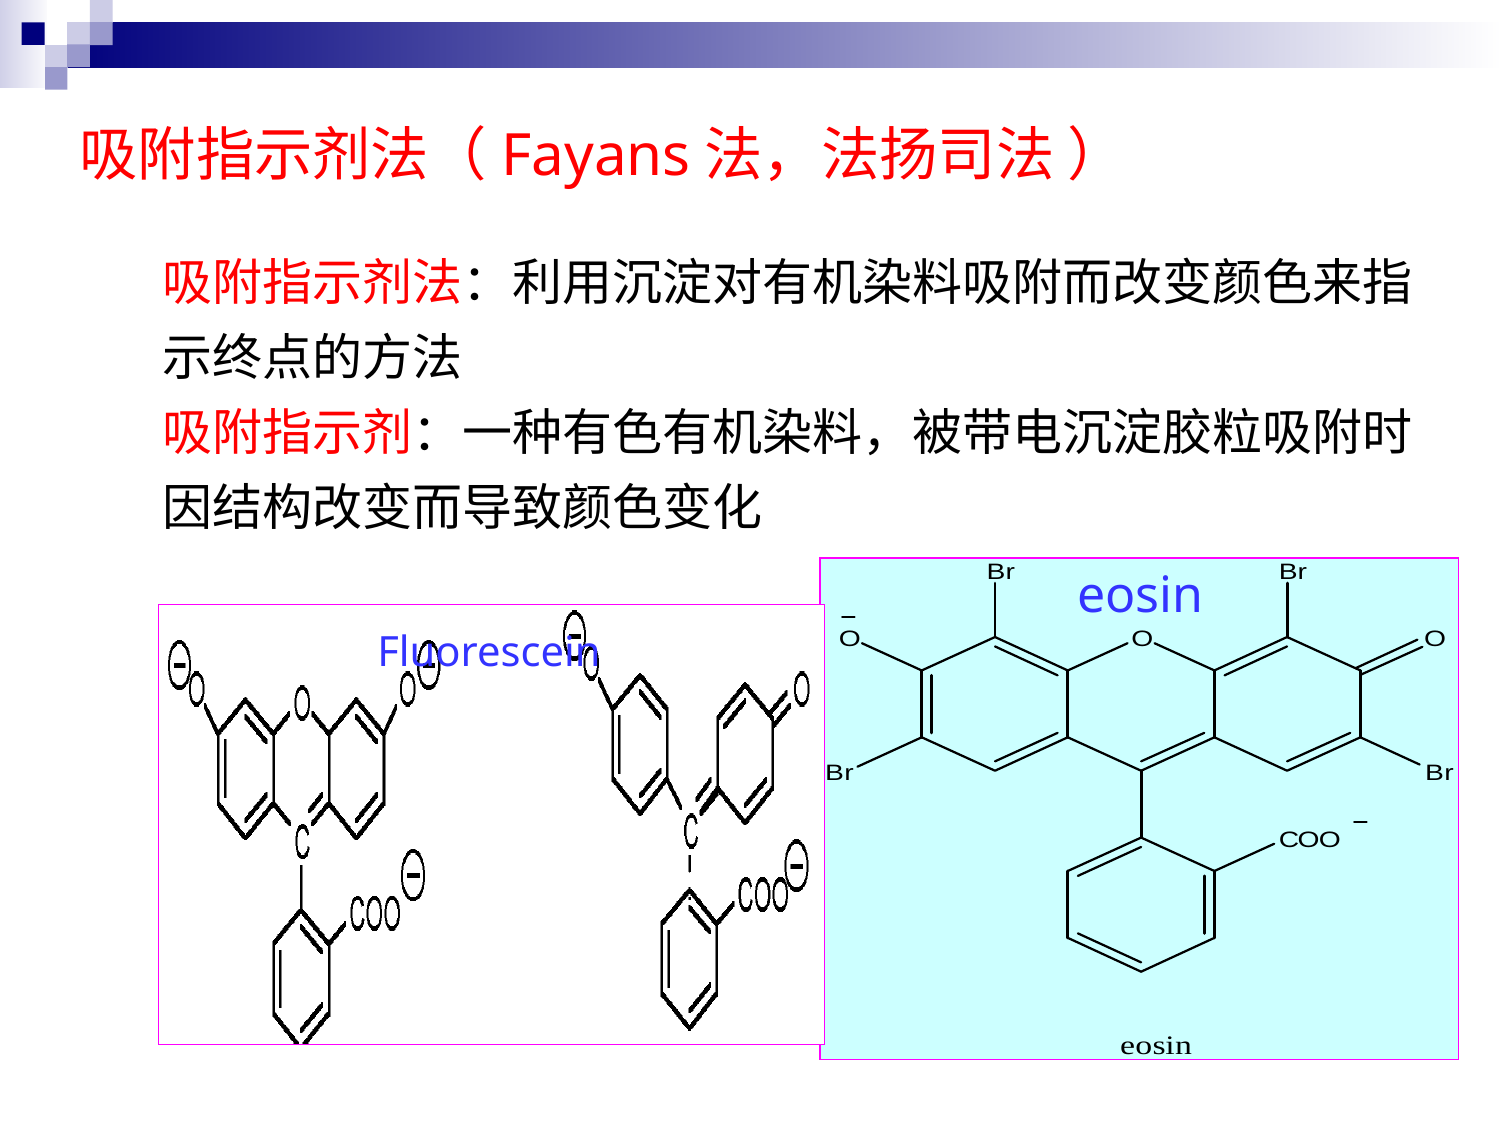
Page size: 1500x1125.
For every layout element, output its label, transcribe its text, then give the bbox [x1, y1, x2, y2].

text_box 吸附指示剂法：利用沉淀对有机染料吸附而改变颜色来指示终点的方法 吸附指示剂：一种有色有机染料，被带电沉淀胶粒吸附时因结构改变而导致颜色变化 [147, 227, 1442, 543]
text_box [820, 558, 1459, 1059]
text_box 吸附指示剂法（Fayans法，法扬司法 ） [64, 109, 1500, 195]
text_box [159, 605, 824, 1044]
